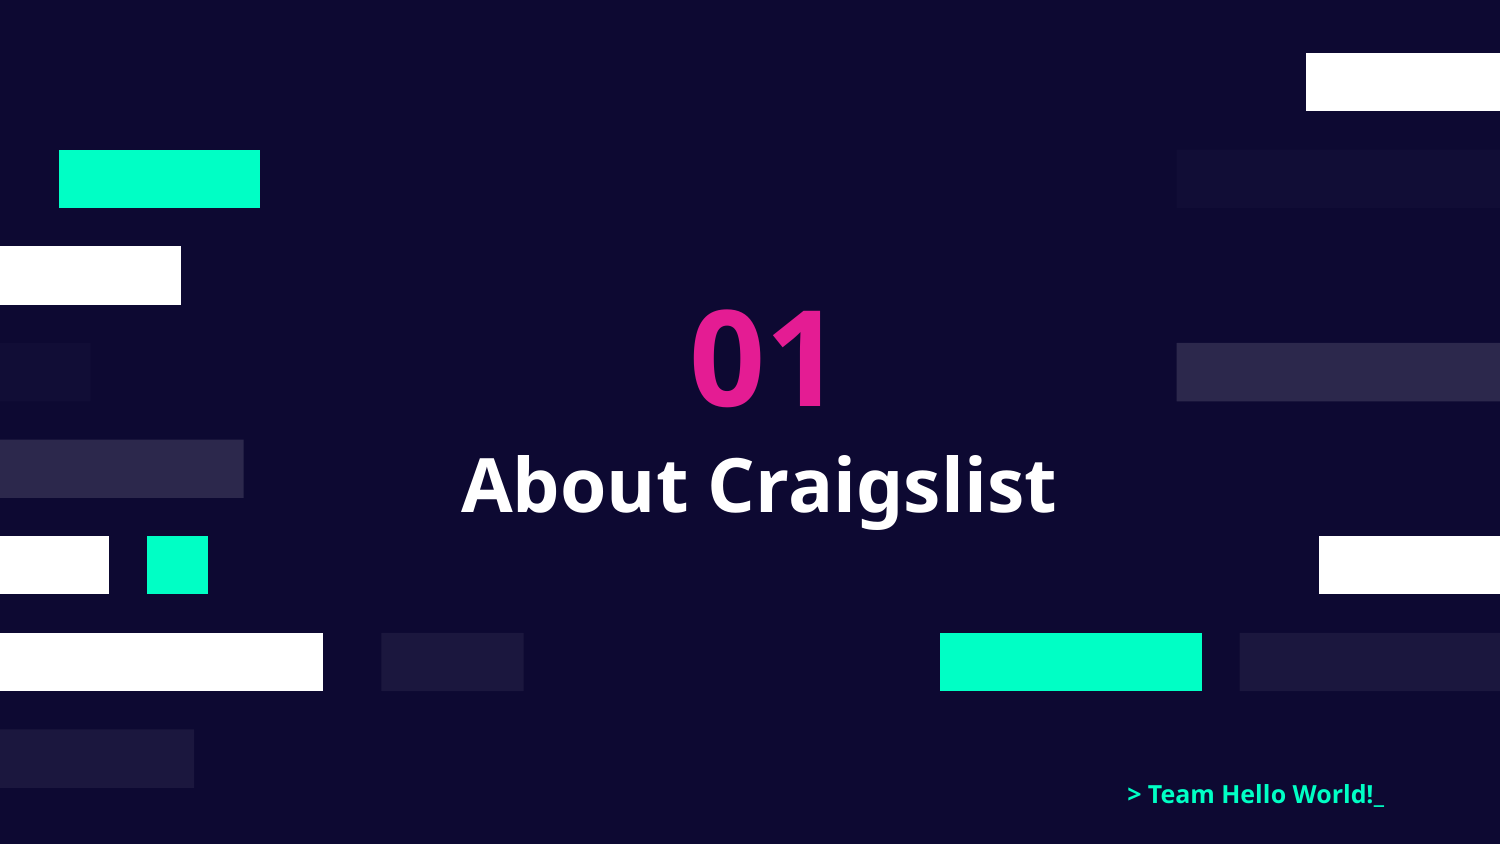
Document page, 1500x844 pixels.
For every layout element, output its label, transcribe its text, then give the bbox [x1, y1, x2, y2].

text_box > Team Hello World!_ [1112, 778, 1500, 818]
title 01 [74, 352, 1457, 434]
title About Craigslist [68, 445, 1451, 519]
